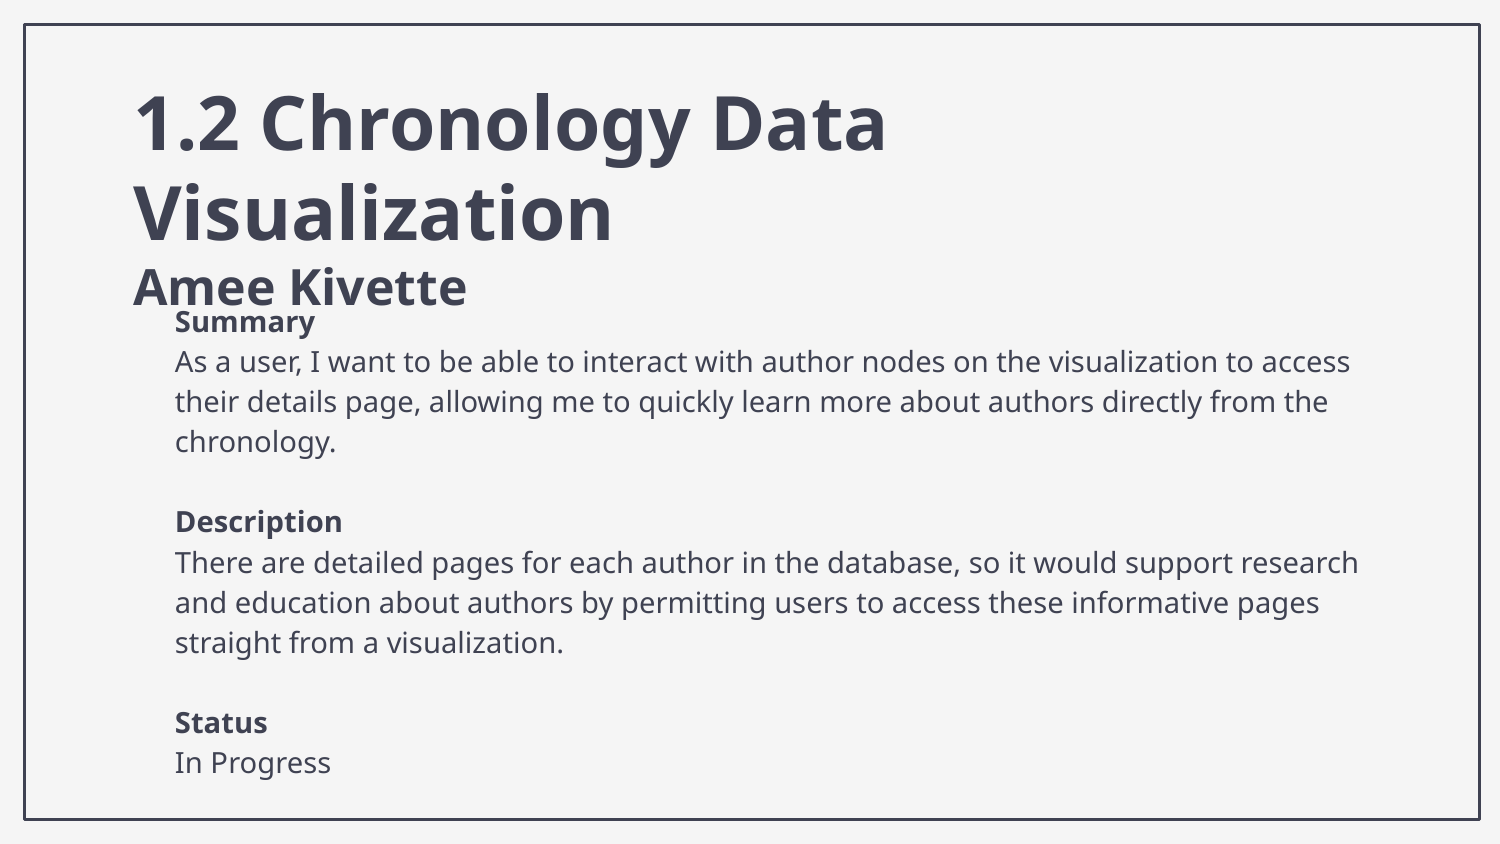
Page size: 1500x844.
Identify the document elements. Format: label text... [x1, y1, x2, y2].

list Summary As a user, I want to be able to interact with author nodes on the visualization to access their details page, allowing me to quickly learn more about authors directly from the chronology. Description There are detailed pages for each author in the database, so it would support research and education about authors by permitting users to access these informative pages straight from a visualization. Status In Progress [159, 282, 1382, 749]
title 1.2 Chronology Data Visualization Amee Kivette [118, 60, 1382, 155]
